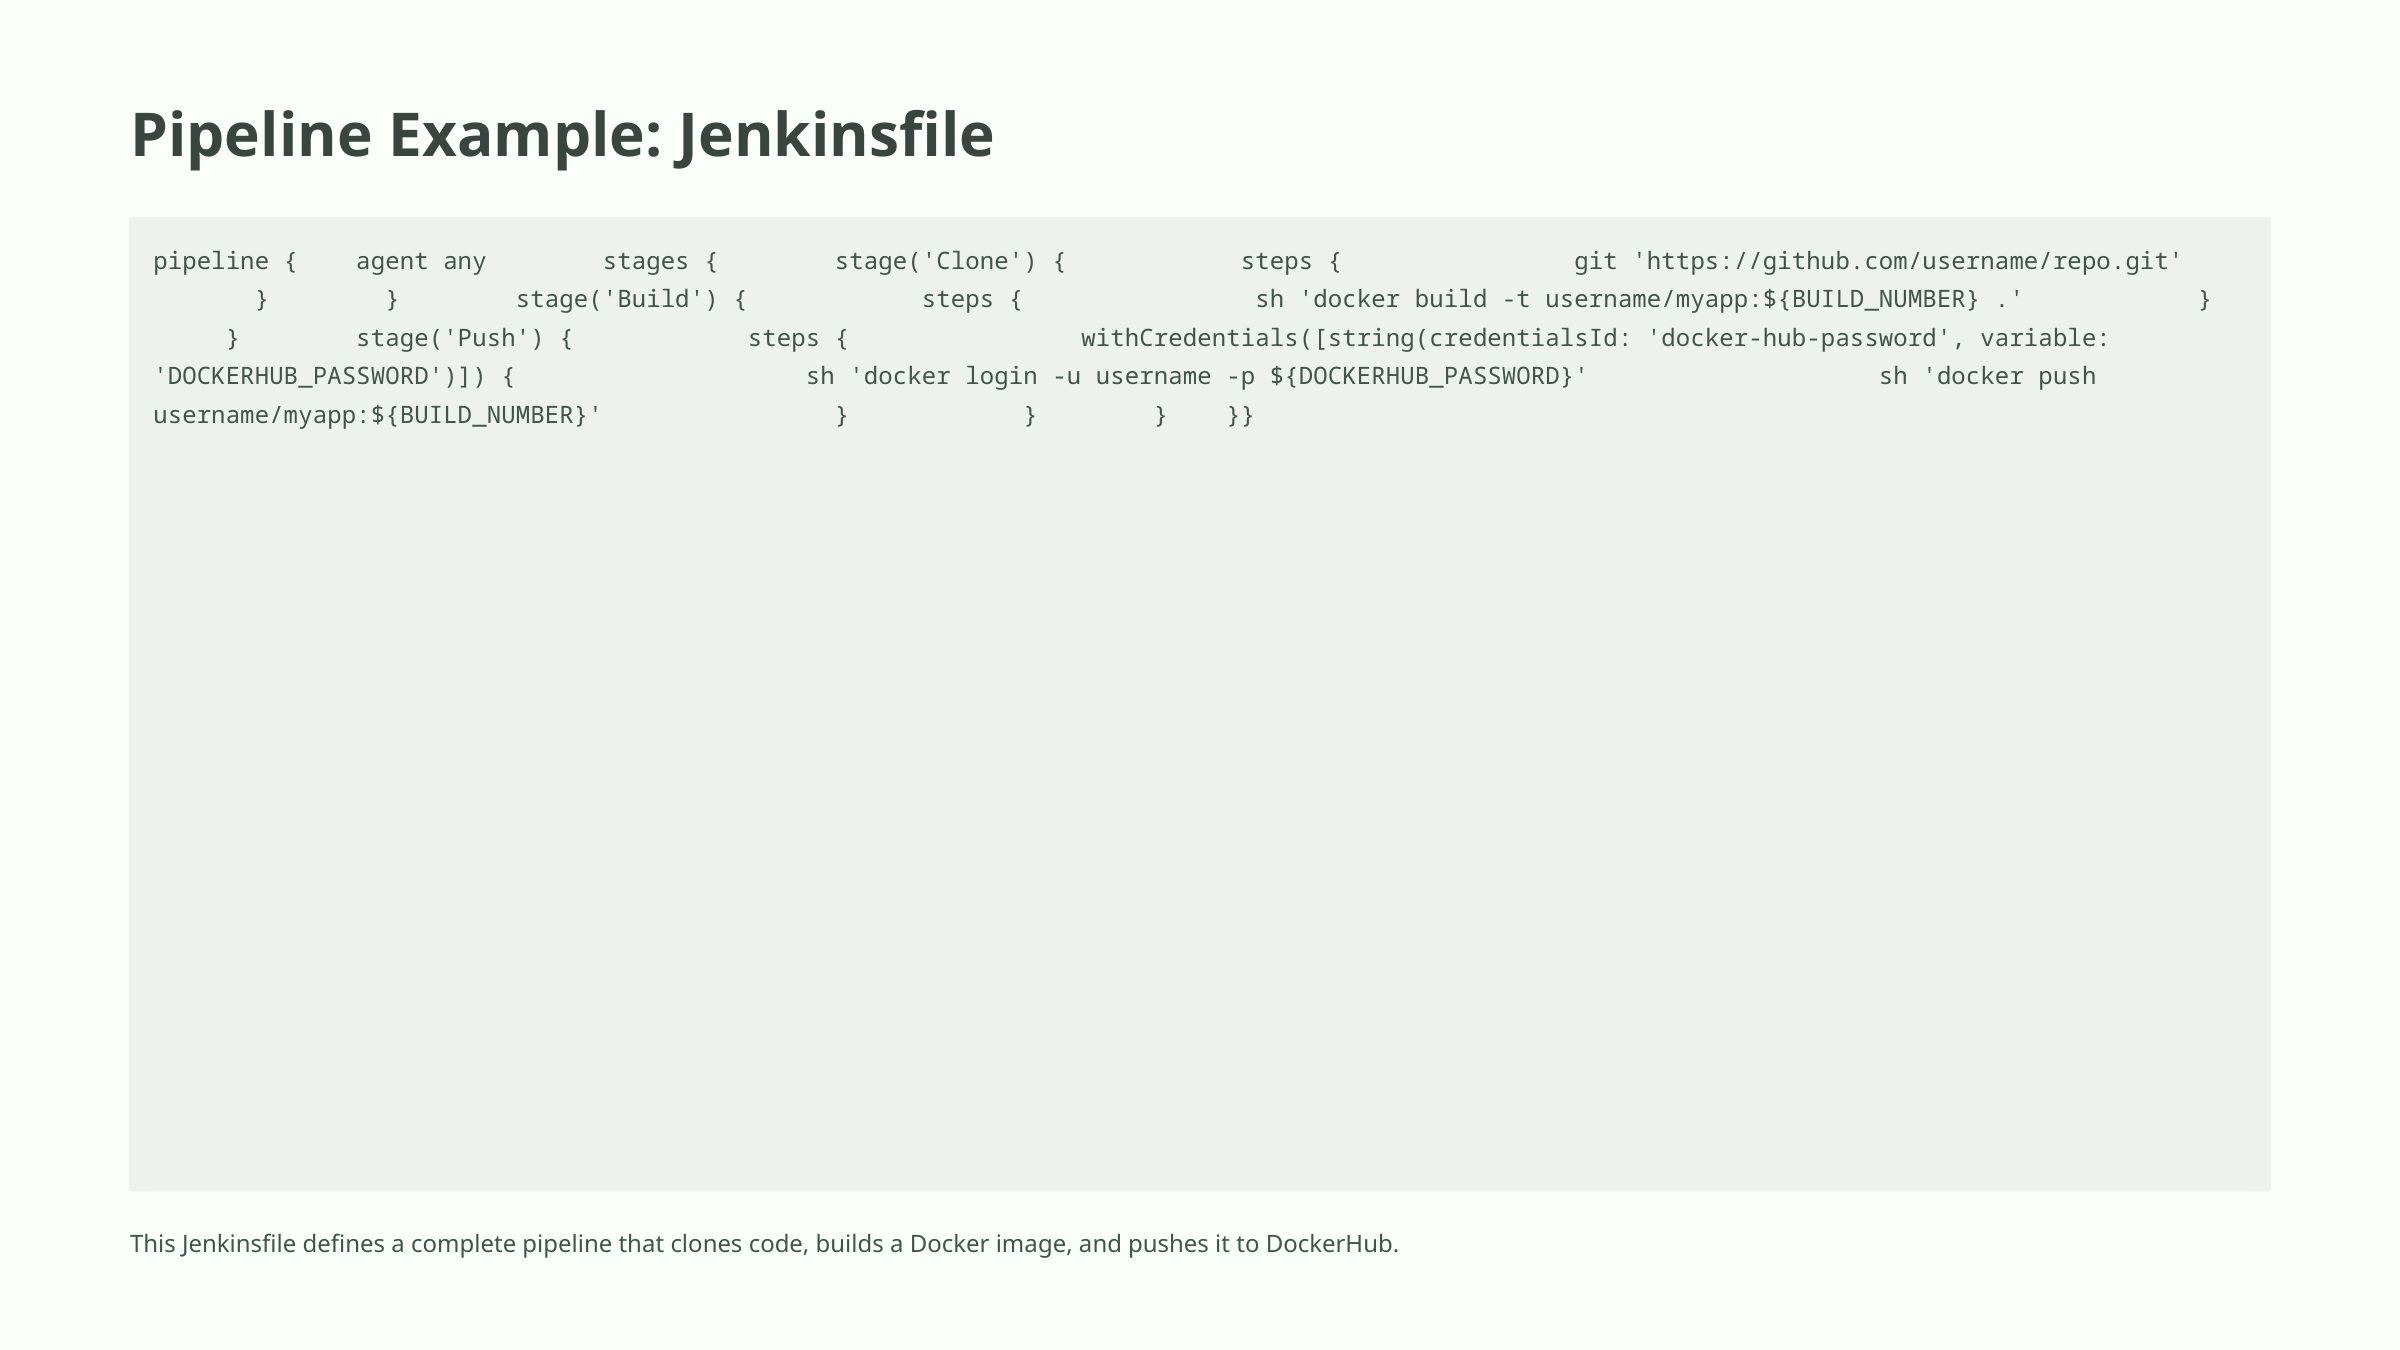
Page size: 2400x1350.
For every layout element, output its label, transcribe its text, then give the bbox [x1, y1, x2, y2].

text_box This Jenkinsfile defines a complete pipeline that clones code, builds a Docker image, and pushes it to DockerHub. [130, 1218, 2270, 1258]
text_box Pipeline Example: Jenkinsfile [130, 92, 1045, 169]
text_box pipeline { agent any stages { stage('Clone') { steps { git 'https://github.com/username/repo.git' } } stage('Build') { steps { sh 'docker build -t username/myapp:${BUILD_NUMBER} .' } } stage('Push') { steps { withCredentials([string(credentialsId: 'docker-hub-password', variable: 'DOCKERHUB_PASSWORD')]) { sh 'docker login -u username -p ${DOCKERHUB_PASSWORD}' sh 'docker push username/myapp:${BUILD_NUMBER}' } } } }} [153, 235, 2247, 1174]
text_box [128, 217, 2271, 1192]
